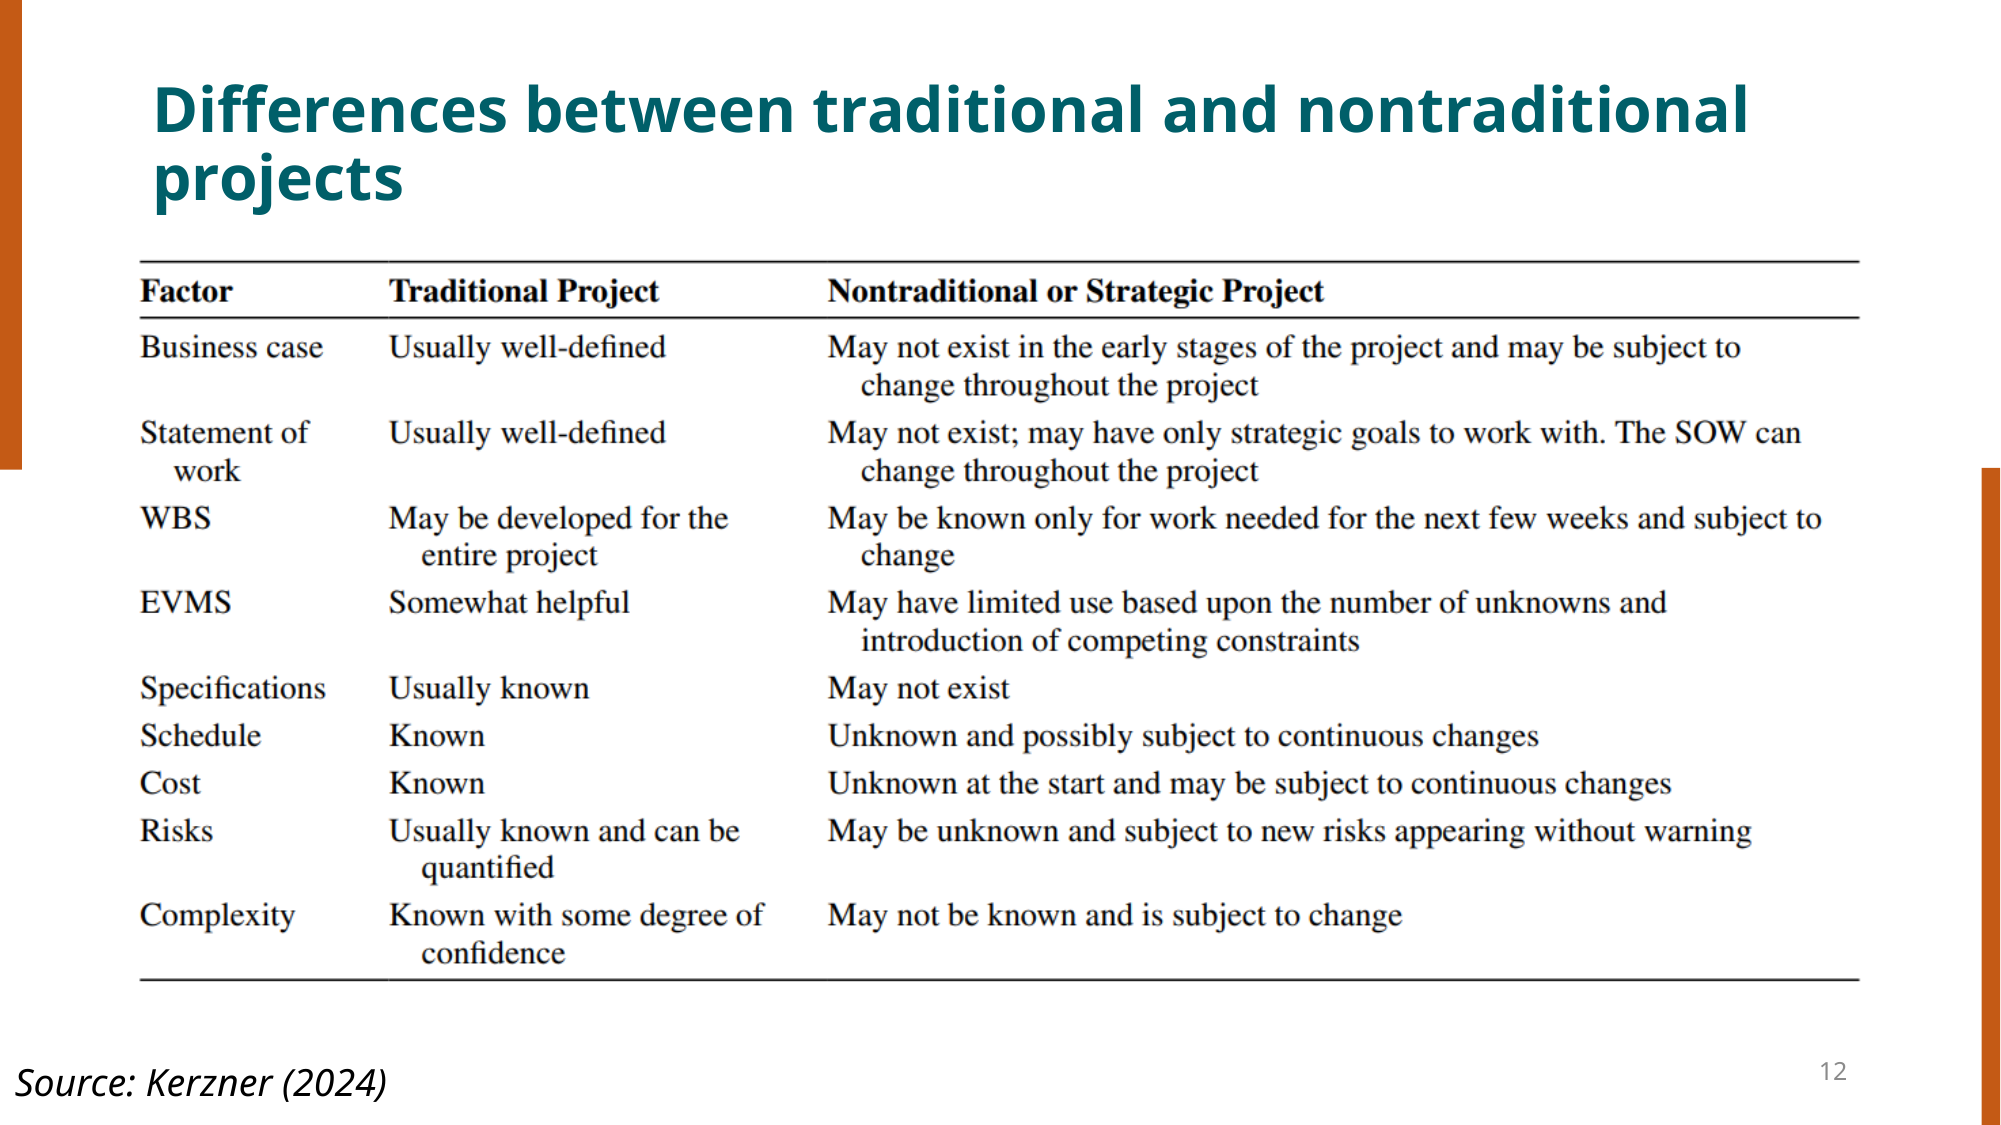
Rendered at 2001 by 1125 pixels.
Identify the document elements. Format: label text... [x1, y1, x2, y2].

text_box Source: Kerzner (2024) [0, 1051, 572, 1112]
title Differences between traditional and nontraditional projects [137, 59, 1863, 233]
picture [137, 257, 1863, 984]
slide_number 12 [1412, 1042, 1863, 1103]
